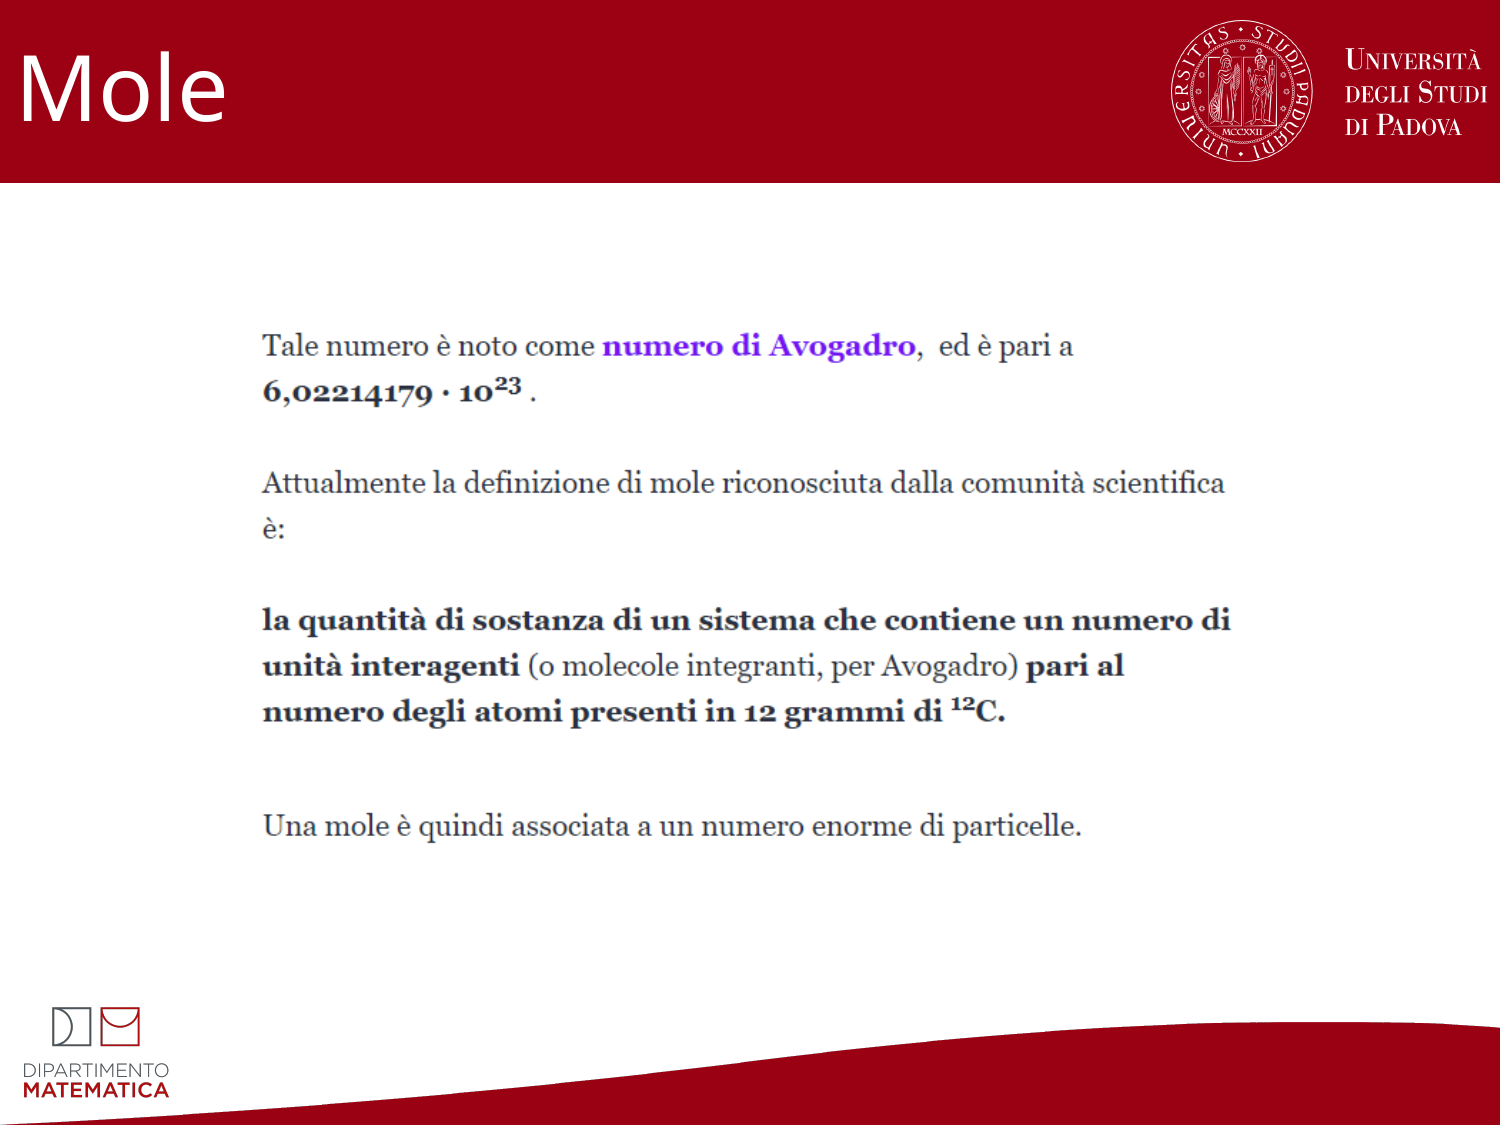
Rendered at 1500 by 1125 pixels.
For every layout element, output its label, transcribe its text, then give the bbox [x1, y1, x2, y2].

picture [0, 1007, 1500, 1125]
picture [1171, 20, 1487, 162]
title Mole [0, 0, 1159, 183]
picture [243, 293, 1256, 856]
